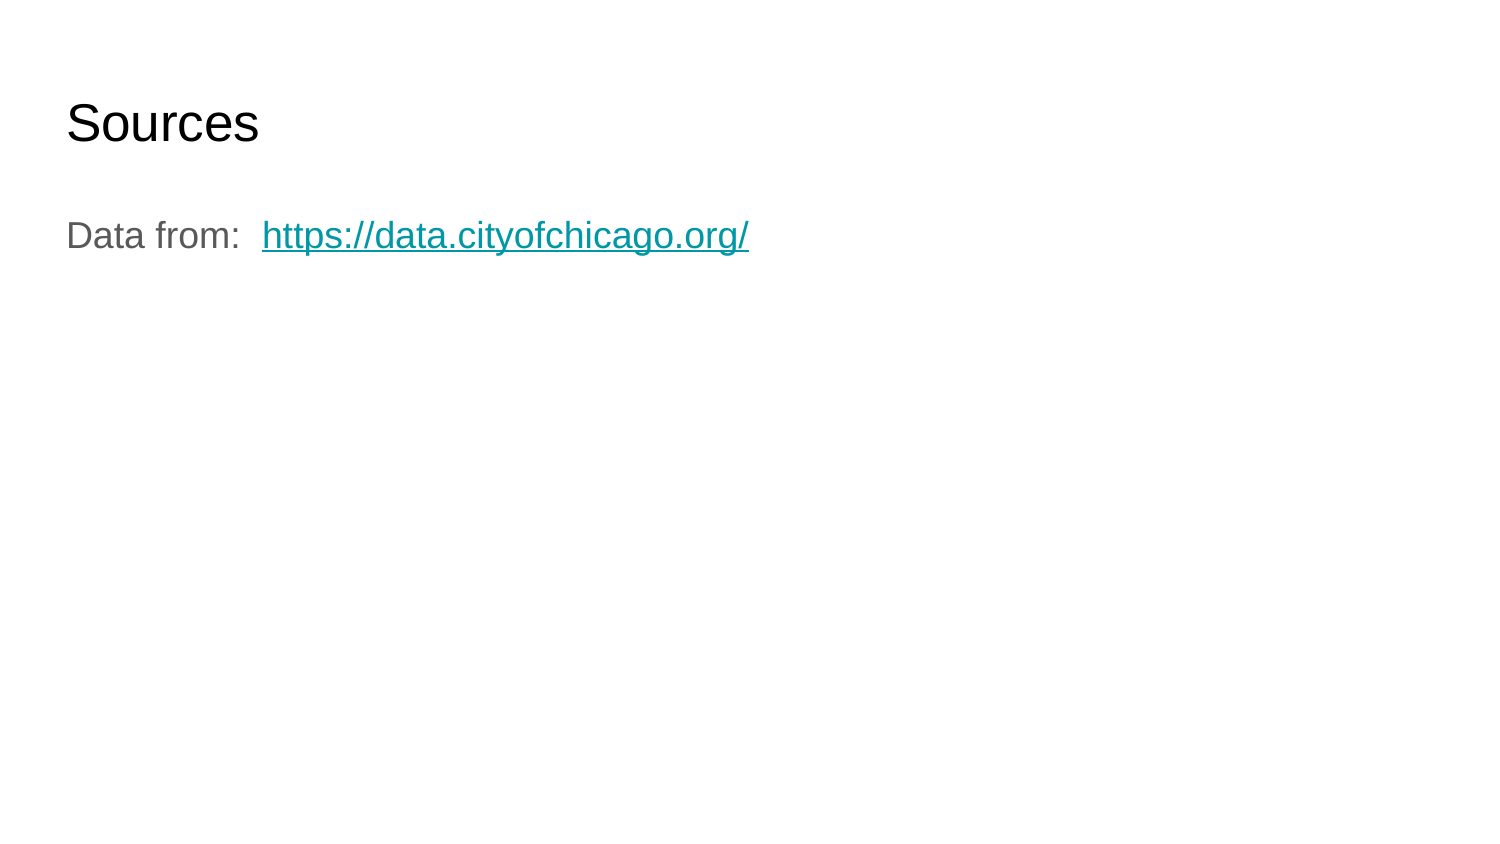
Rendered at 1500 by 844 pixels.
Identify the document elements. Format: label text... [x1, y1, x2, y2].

list Data from: https://data.cityofchicago.org/ [51, 189, 1449, 750]
title Sources [51, 72, 1449, 167]
